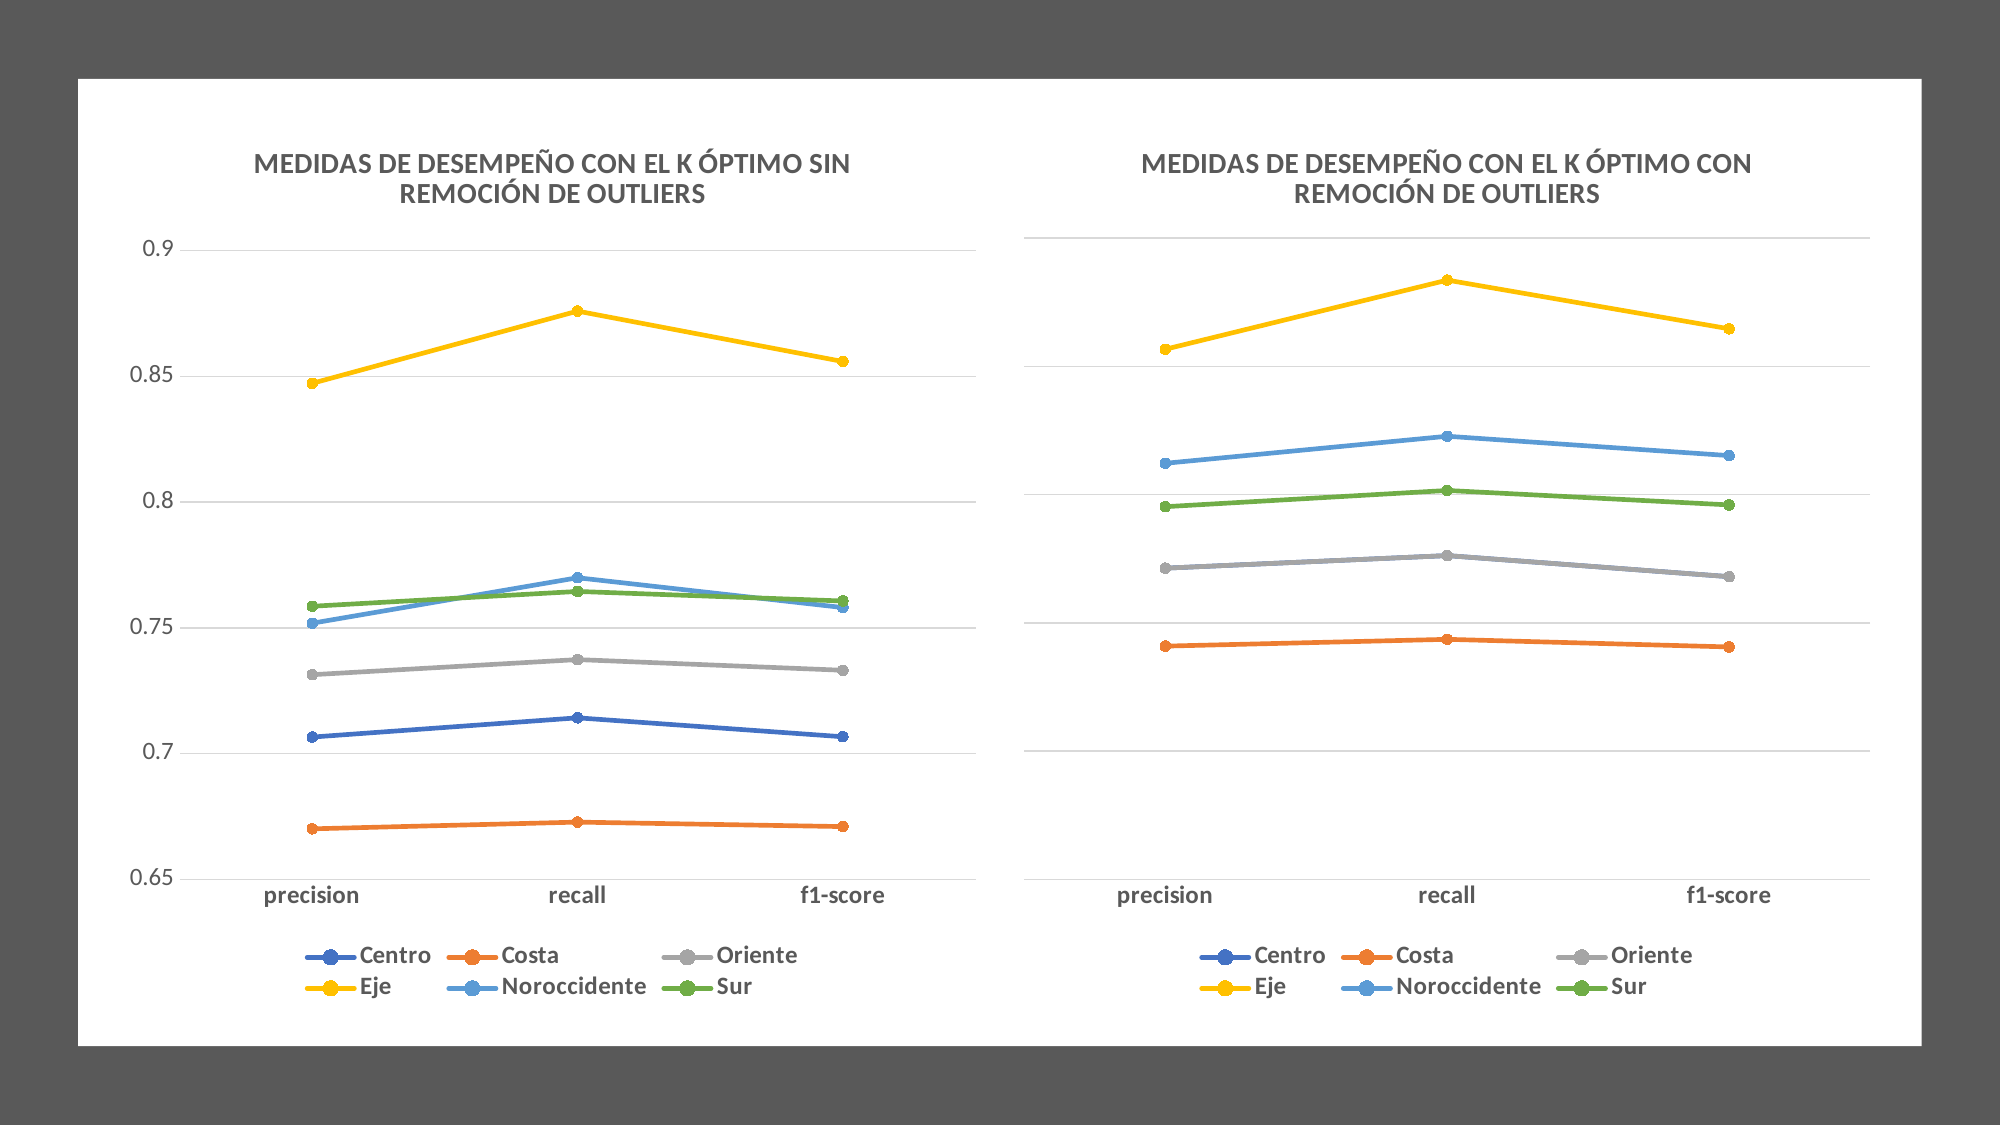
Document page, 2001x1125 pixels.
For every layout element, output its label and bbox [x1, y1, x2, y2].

text_box [0, 0, 2000, 1125]
chart [1006, 117, 1888, 1007]
chart [112, 117, 994, 1007]
text_box [77, 78, 1923, 1047]
